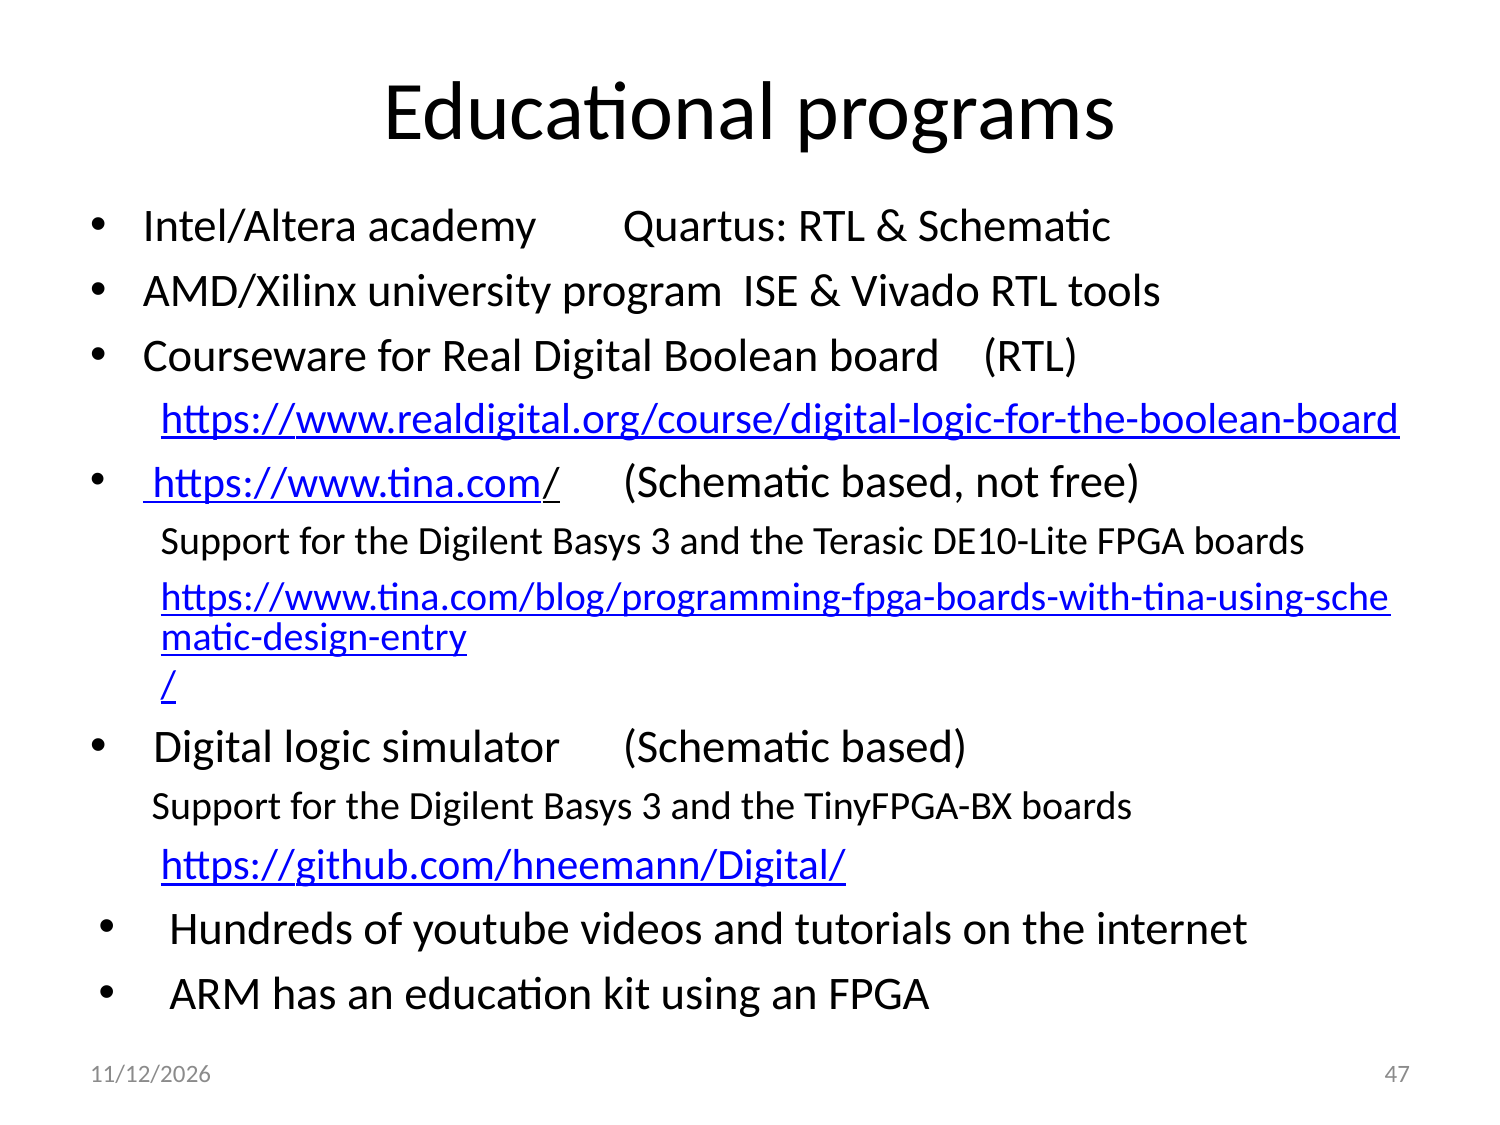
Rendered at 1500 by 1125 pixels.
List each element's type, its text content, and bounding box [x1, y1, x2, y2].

slide_number 47 [1074, 1042, 1425, 1103]
list Intel/Altera academy Quartus: RTL & Schematic AMD/Xilinx university program ISE & Vivado RTL tools Courseware for Real Digital Boolean board (RTL) https://www.realdigital.org/course/digital-logic-for-the-boolean-board https://www.tina.com/ (Schematic based, not free) Support for the Digilent Basys 3 and the Terasic DE10-Lite FPGA boards https://www.tina.com/blog/programming-fpga-boards-with-tina-using-schematic-design-entry/ Digital logic simulator (Schematic based) Support for the Digilent Basys 3 and the TinyFPGA-BX boards https://github.com/hneemann/Digital/ Hundreds of youtube videos and tutorials on the internet ARM has an education kit using an FPGA [75, 187, 1425, 1038]
title Educational programs [75, 37, 1425, 175]
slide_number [75, 1042, 425, 1103]
